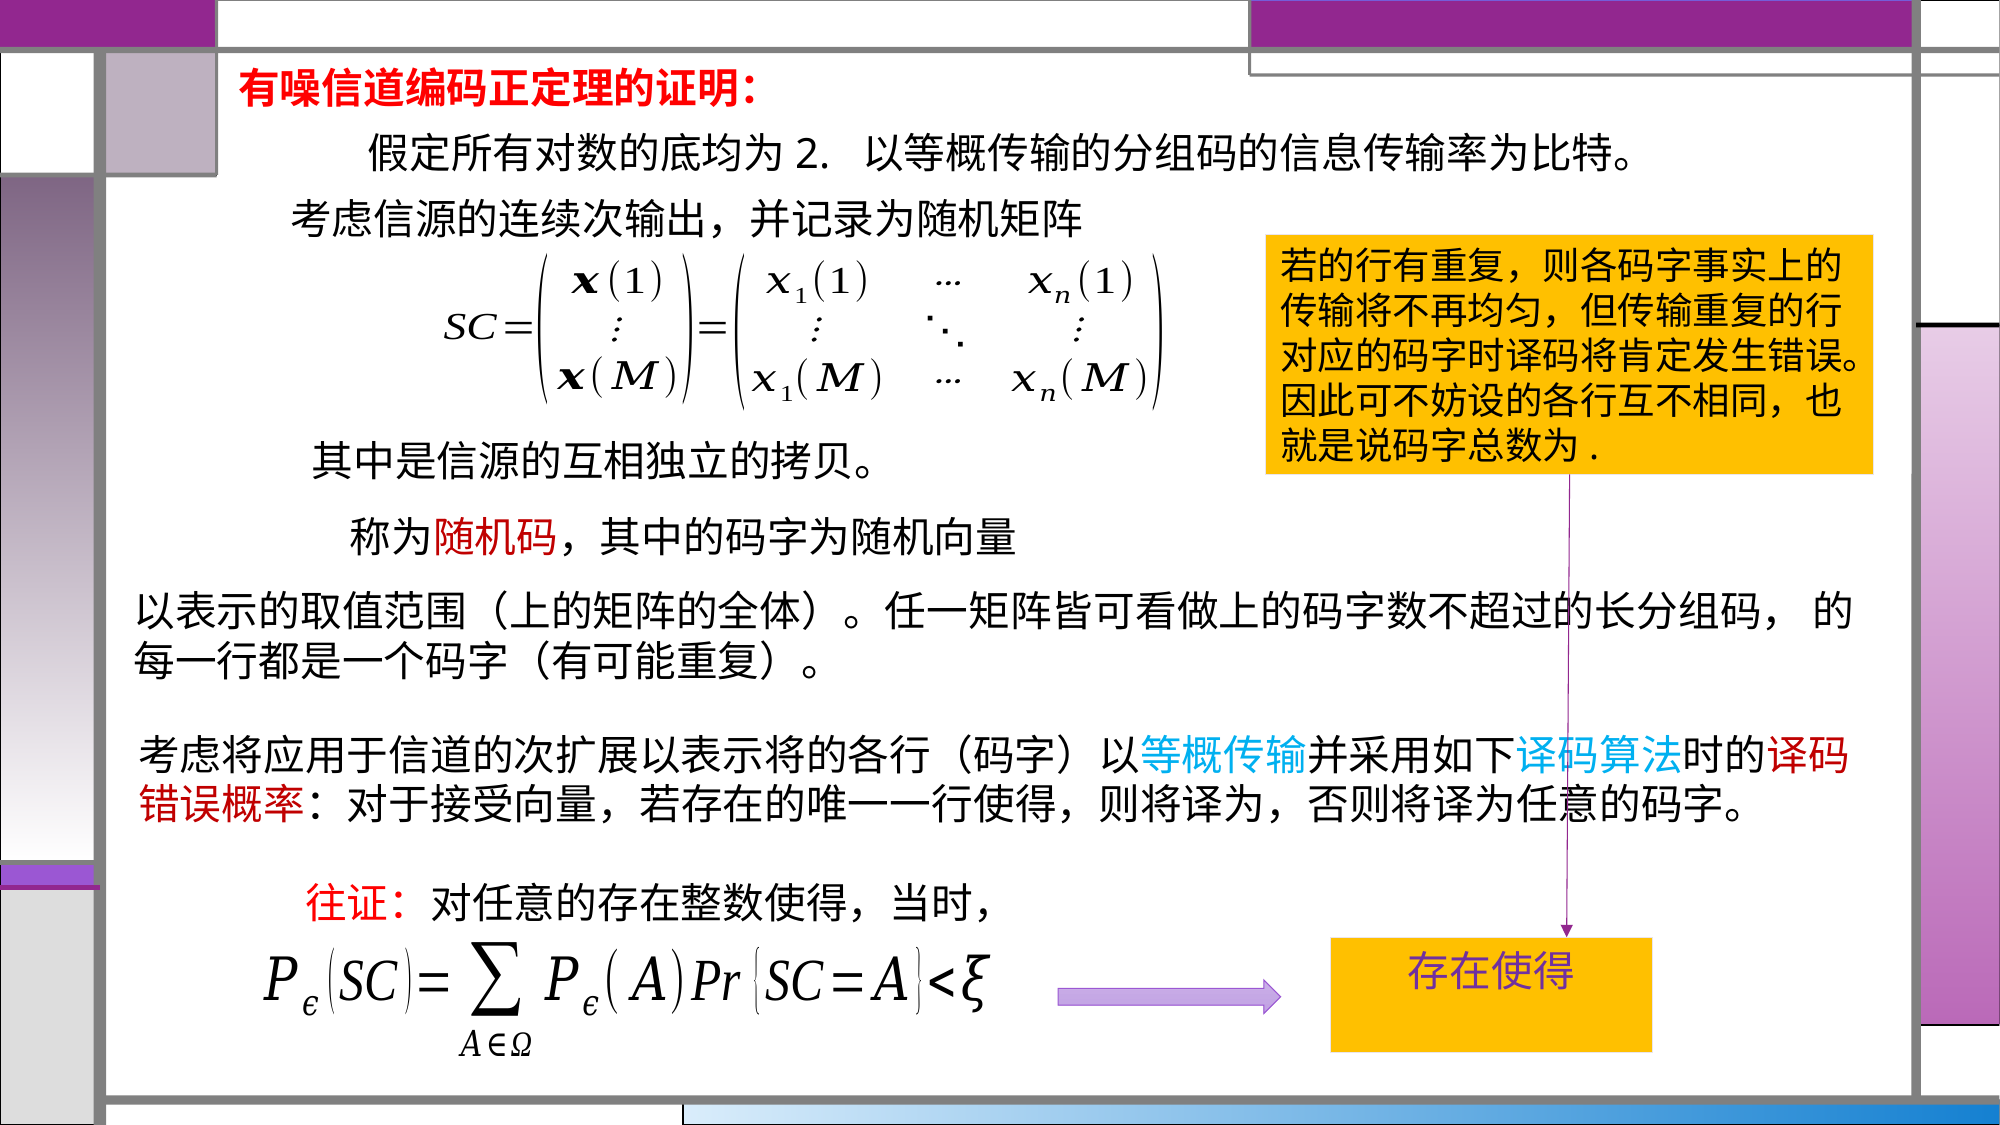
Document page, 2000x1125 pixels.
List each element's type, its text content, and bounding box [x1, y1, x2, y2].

text_box [1057, 978, 1282, 1015]
text_box 有噪信道编码正定理的证明： [208, 54, 811, 120]
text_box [1566, 475, 1570, 938]
